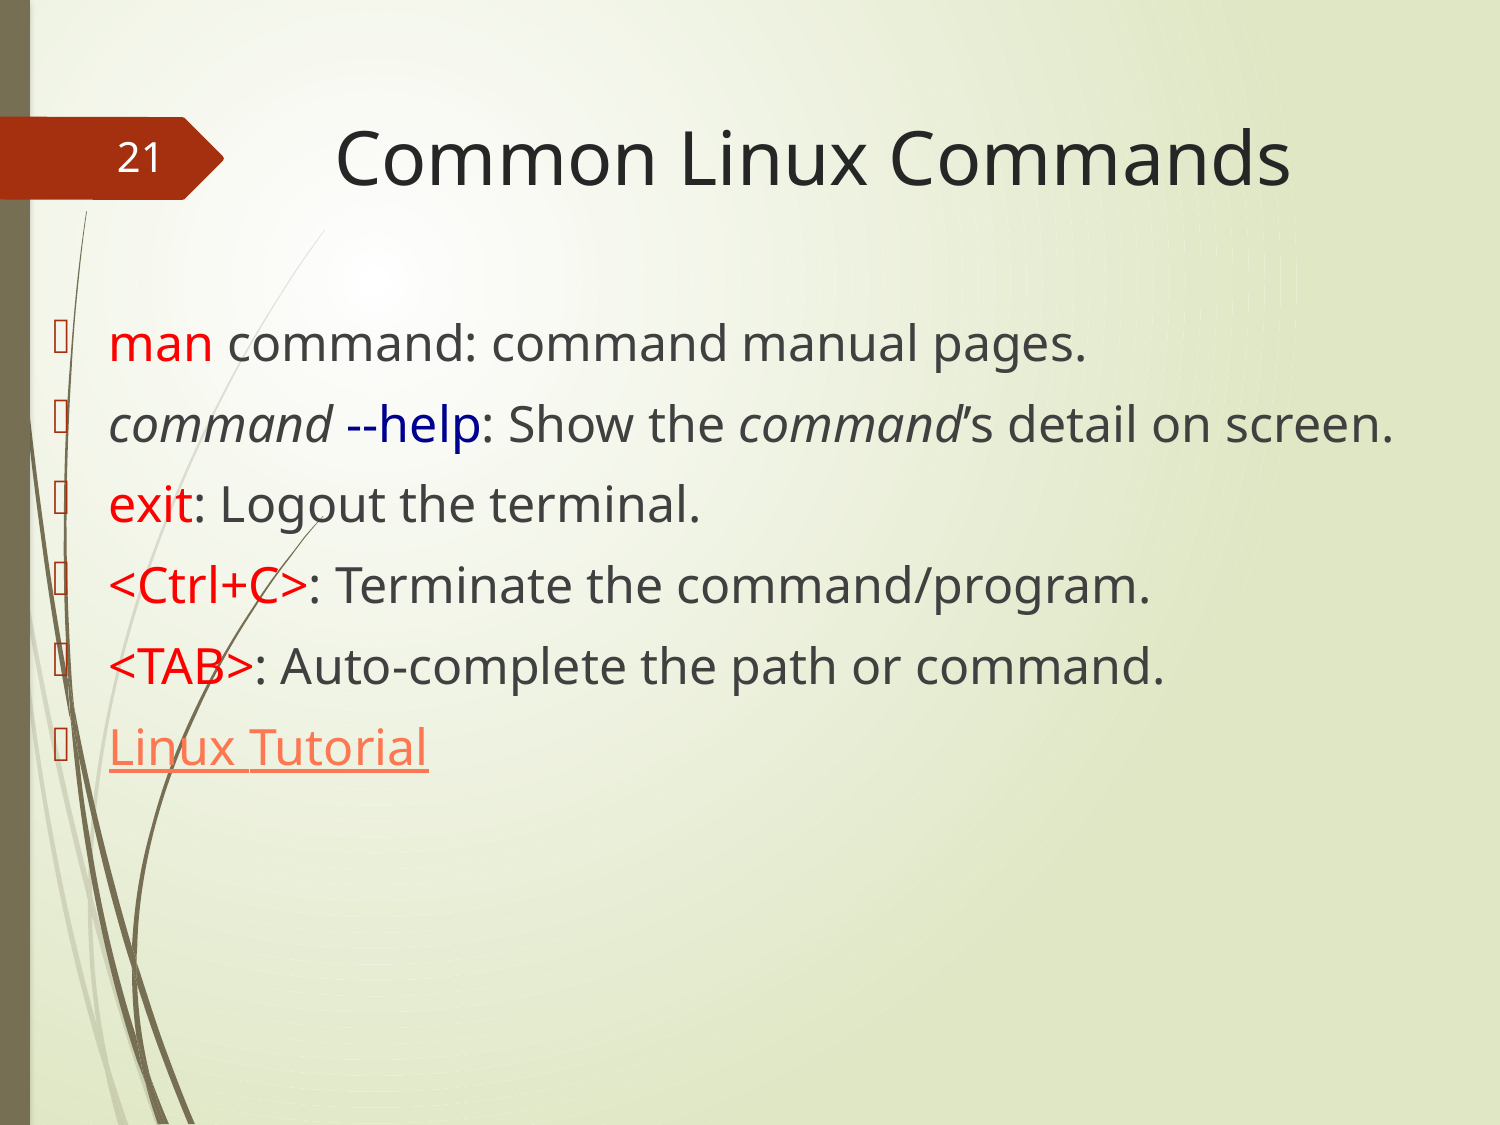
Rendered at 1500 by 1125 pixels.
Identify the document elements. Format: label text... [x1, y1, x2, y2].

title Common Linux Commands [319, 102, 1400, 303]
list man command: command manual pages. command --help: Show the command’s detail on screen. exit: Logout the terminal. <Ctrl+C>: Terminate the command/program. <TAB>: Auto-complete the path or command. Linux Tutorial [37, 303, 1463, 1028]
slide_number 21 [83, 129, 180, 190]
